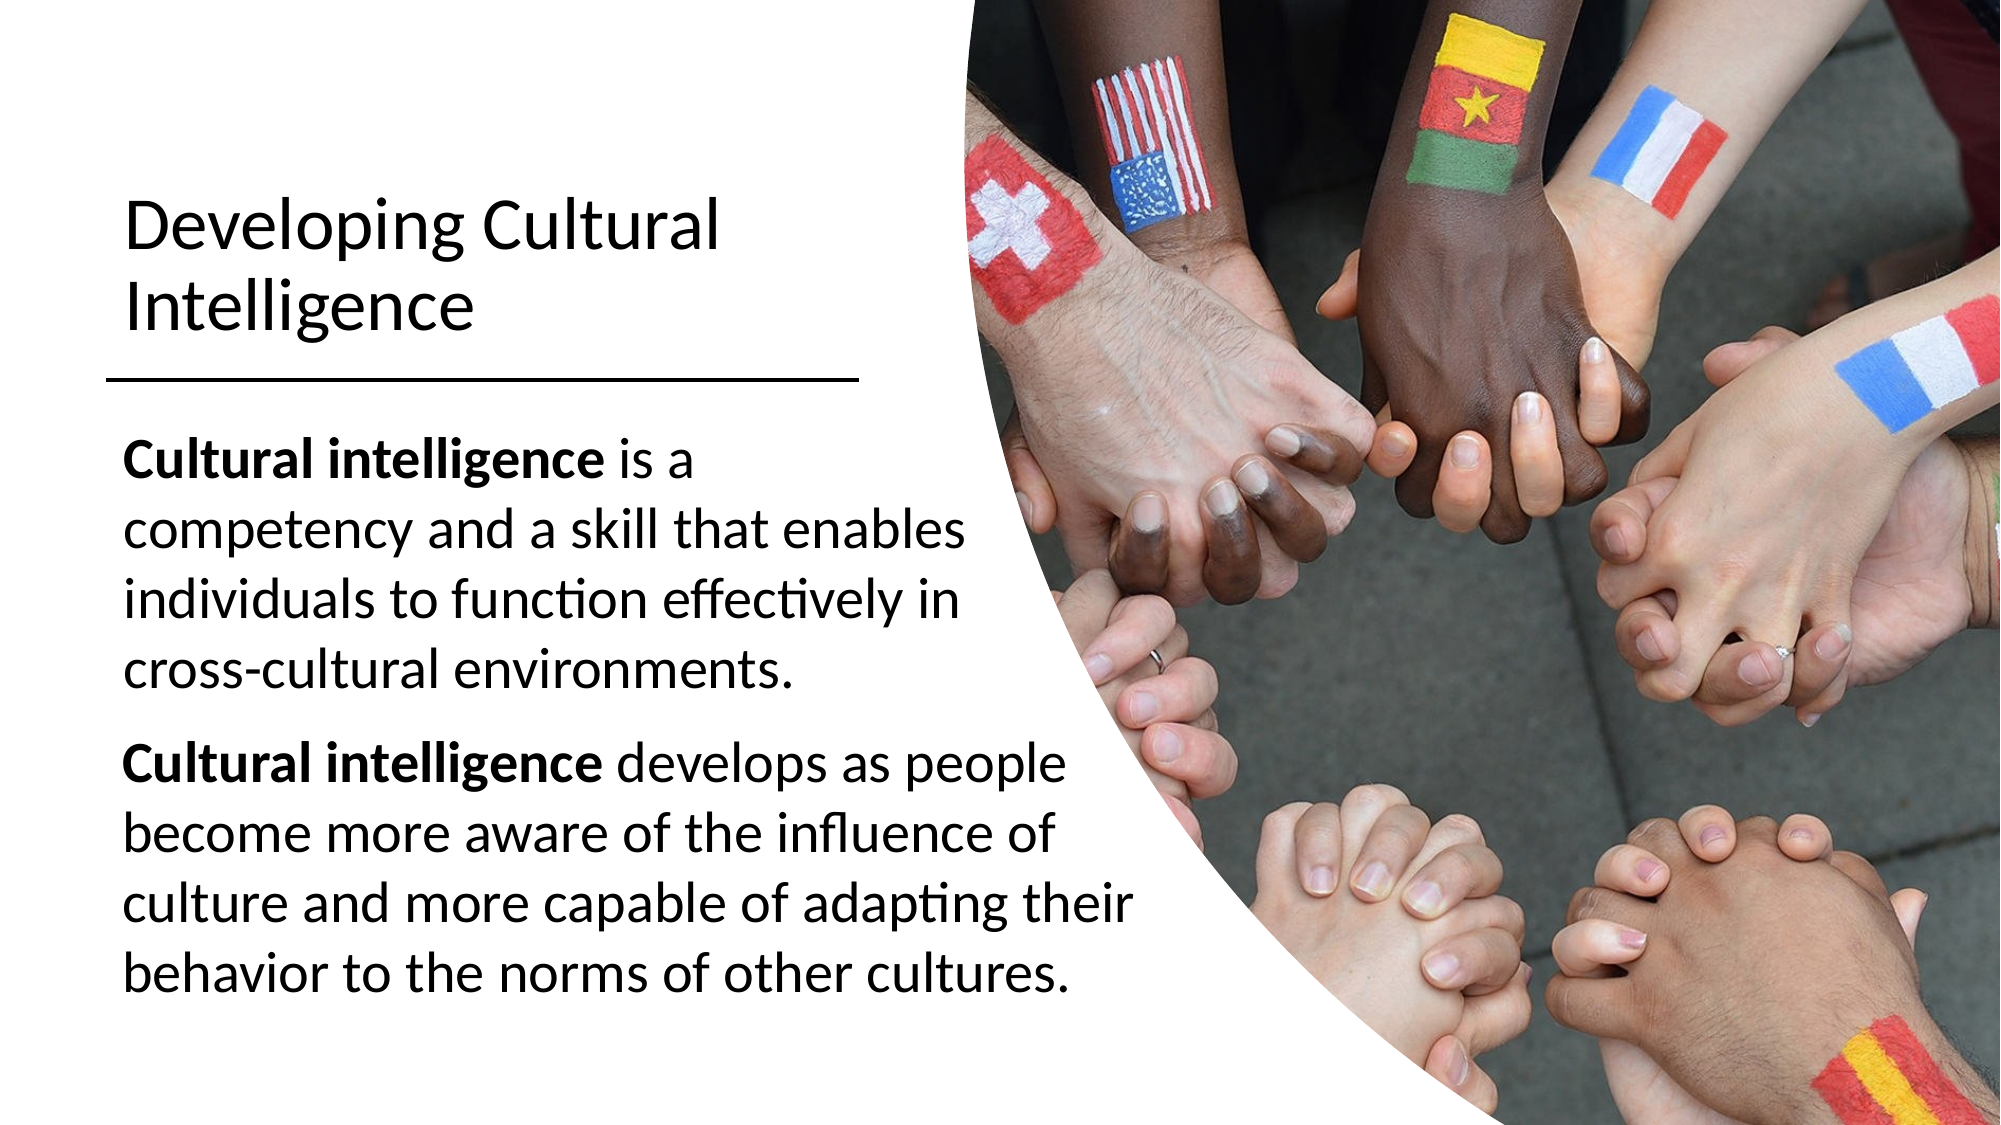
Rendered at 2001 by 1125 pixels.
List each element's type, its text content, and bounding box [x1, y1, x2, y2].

text_box Cultural intelligence is a competency and a skill that enables individuals to function effectively in cross-cultural environments. [109, 413, 964, 708]
text_box Developing Cultural Intelligence [109, 177, 950, 363]
text_box Cultural intelligence develops as people become more aware of the influence of culture and more capable of adapting their behavior to the norms of other cultures. [107, 717, 964, 1012]
picture [964, 0, 2000, 1125]
